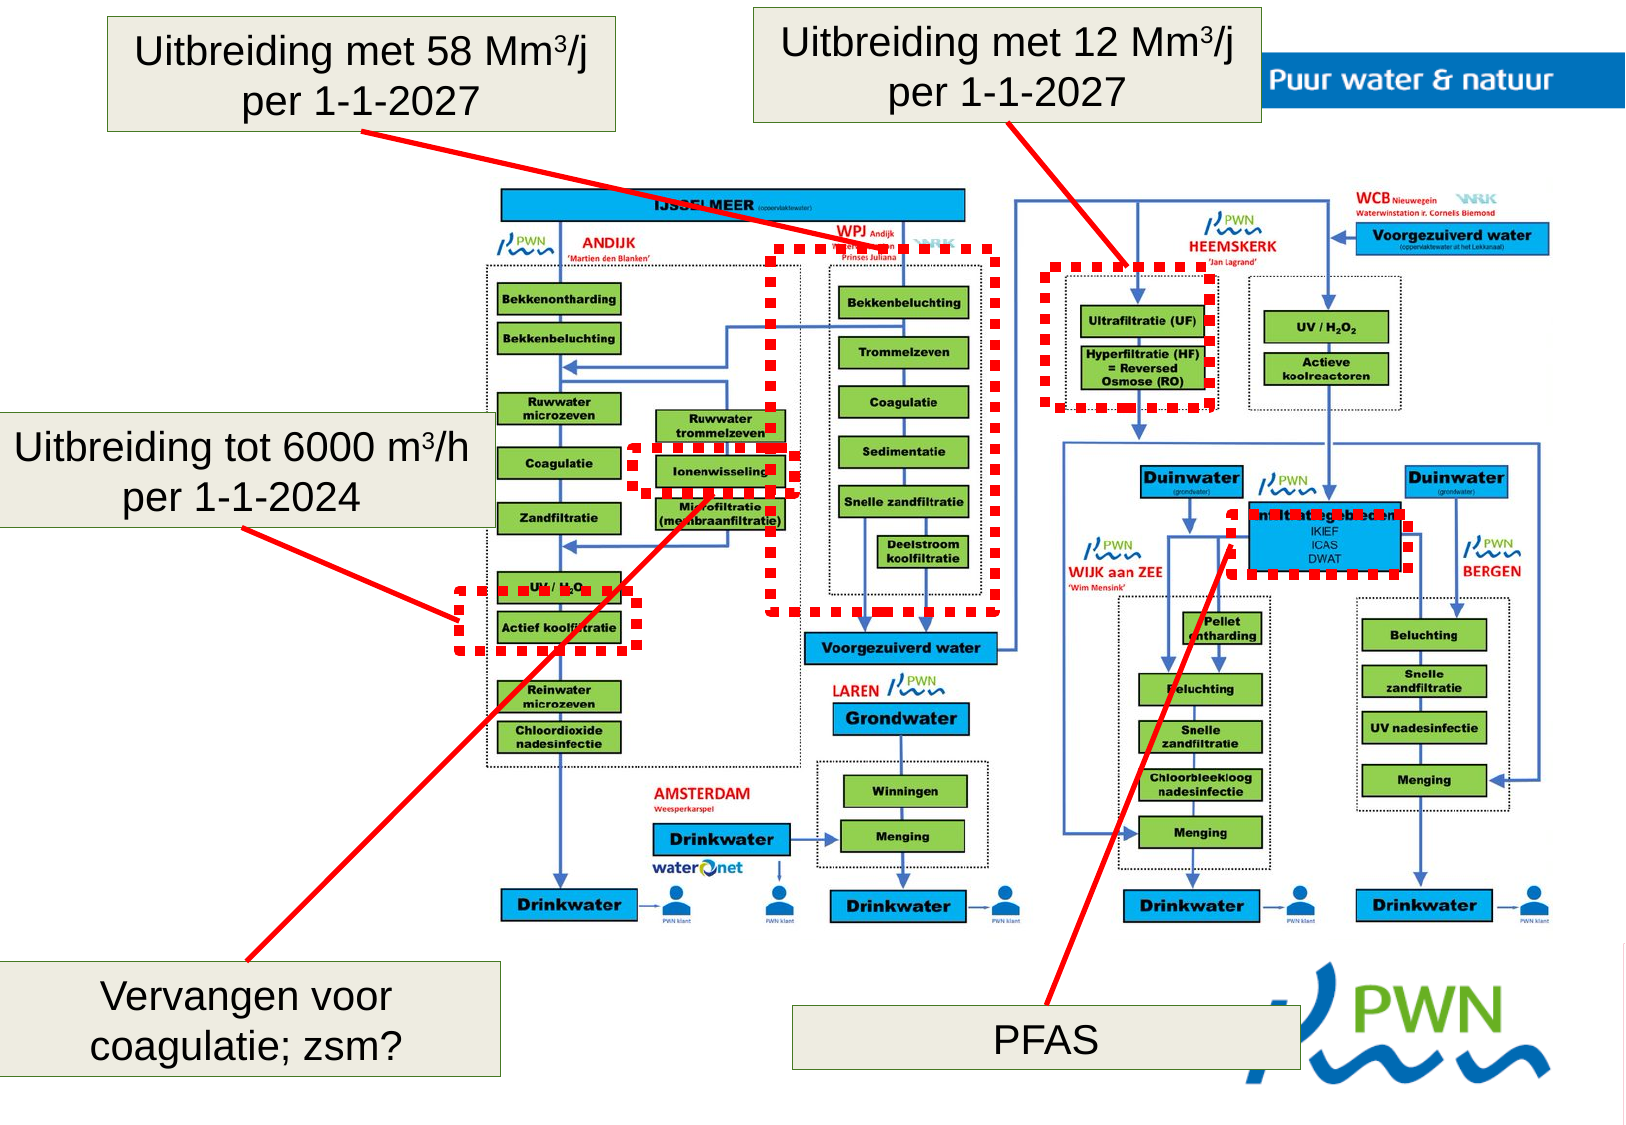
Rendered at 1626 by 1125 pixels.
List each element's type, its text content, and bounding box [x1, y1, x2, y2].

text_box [1045, 544, 1232, 1006]
text_box Vervangen voor coagulatie; zsm? [0, 961, 501, 1077]
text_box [246, 493, 714, 962]
picture [1166, 940, 1625, 1125]
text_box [360, 132, 883, 250]
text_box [241, 528, 460, 622]
text_box Uitbreiding met 58 Mm3/j per 1-1-2027 [107, 16, 616, 132]
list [474, 177, 1553, 940]
text_box Uitbreiding tot 6000 m3/h per 1-1-2024 [0, 412, 469, 528]
text_box PFAS [792, 1005, 1301, 1070]
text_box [753, 7, 1262, 268]
picture [1214, 0, 1625, 161]
